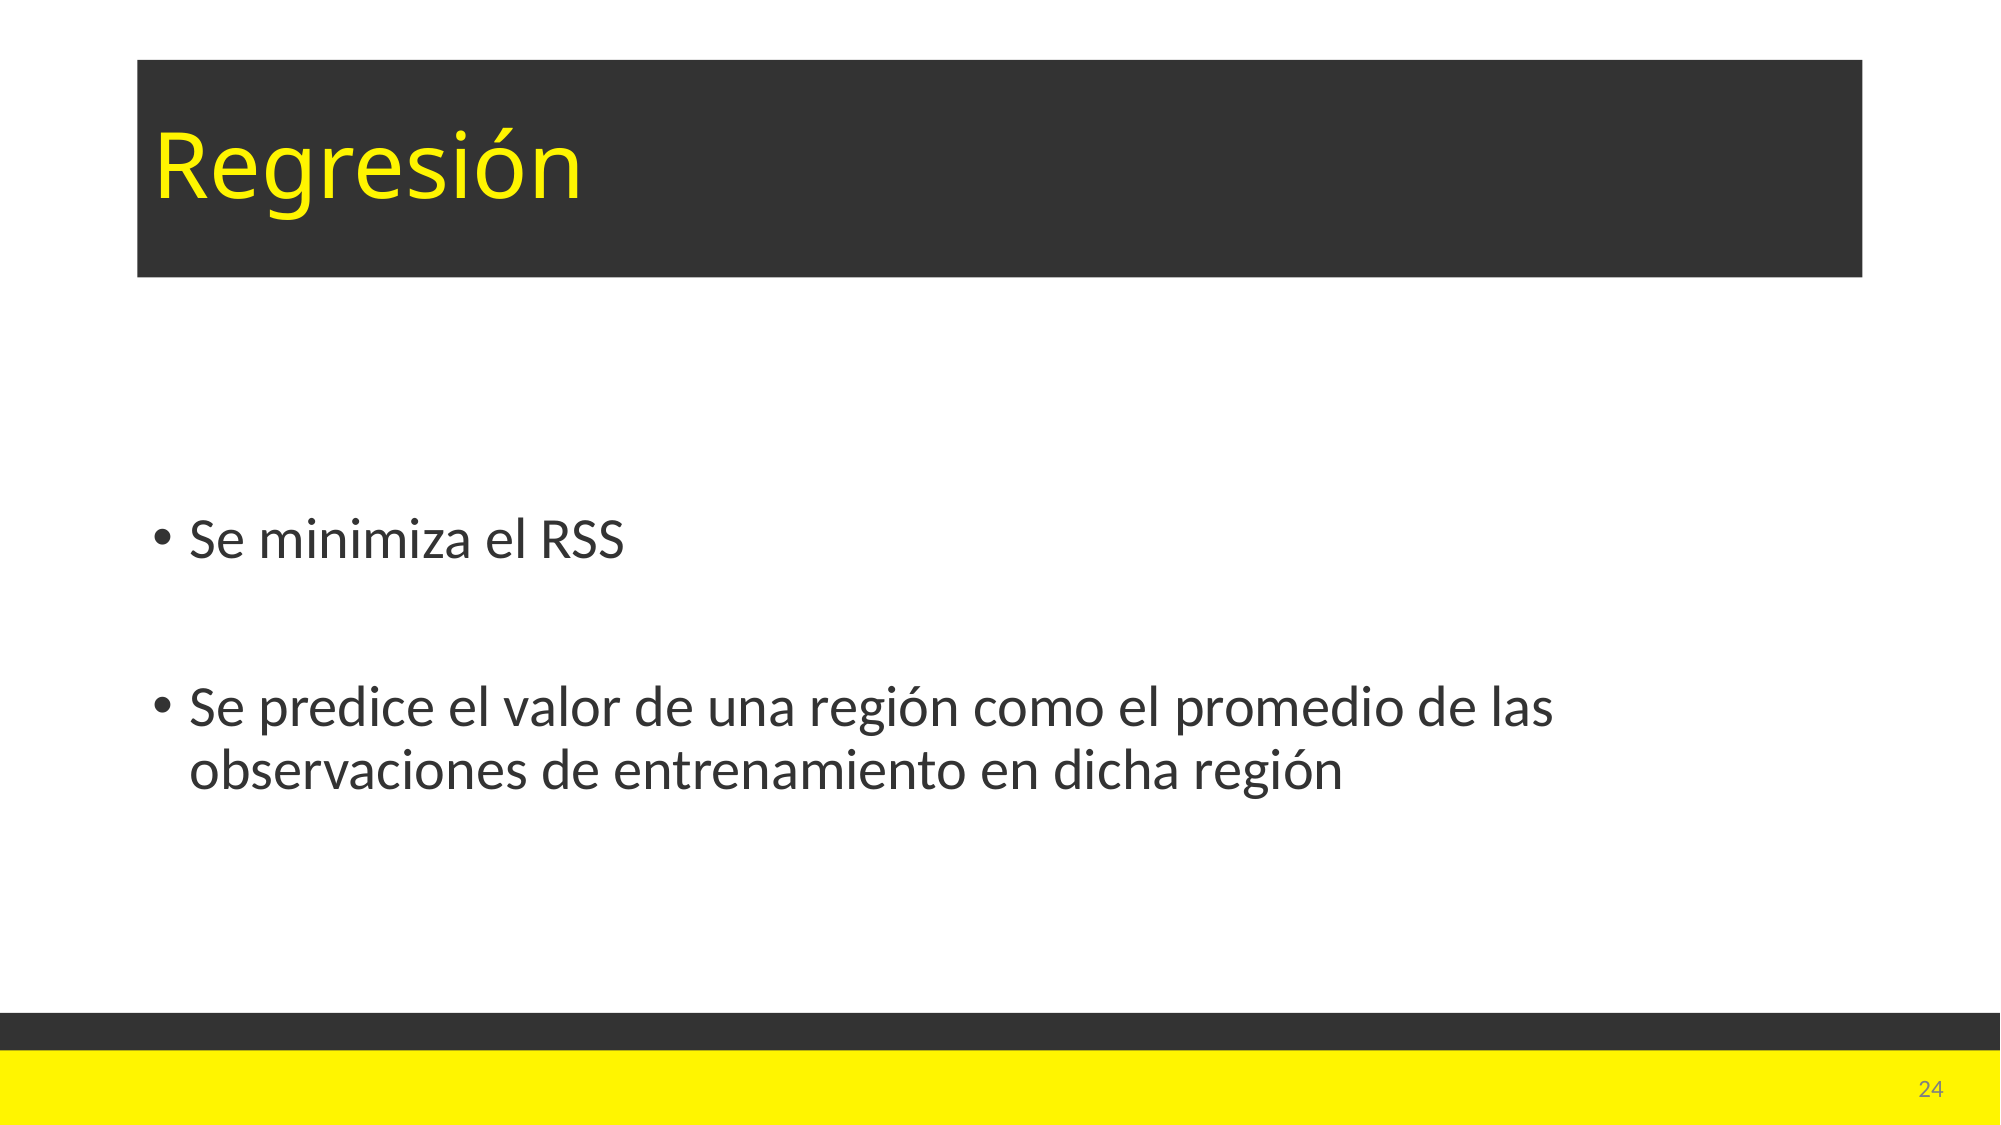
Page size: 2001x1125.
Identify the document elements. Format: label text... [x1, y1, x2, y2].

title Regresión [137, 59, 1863, 278]
